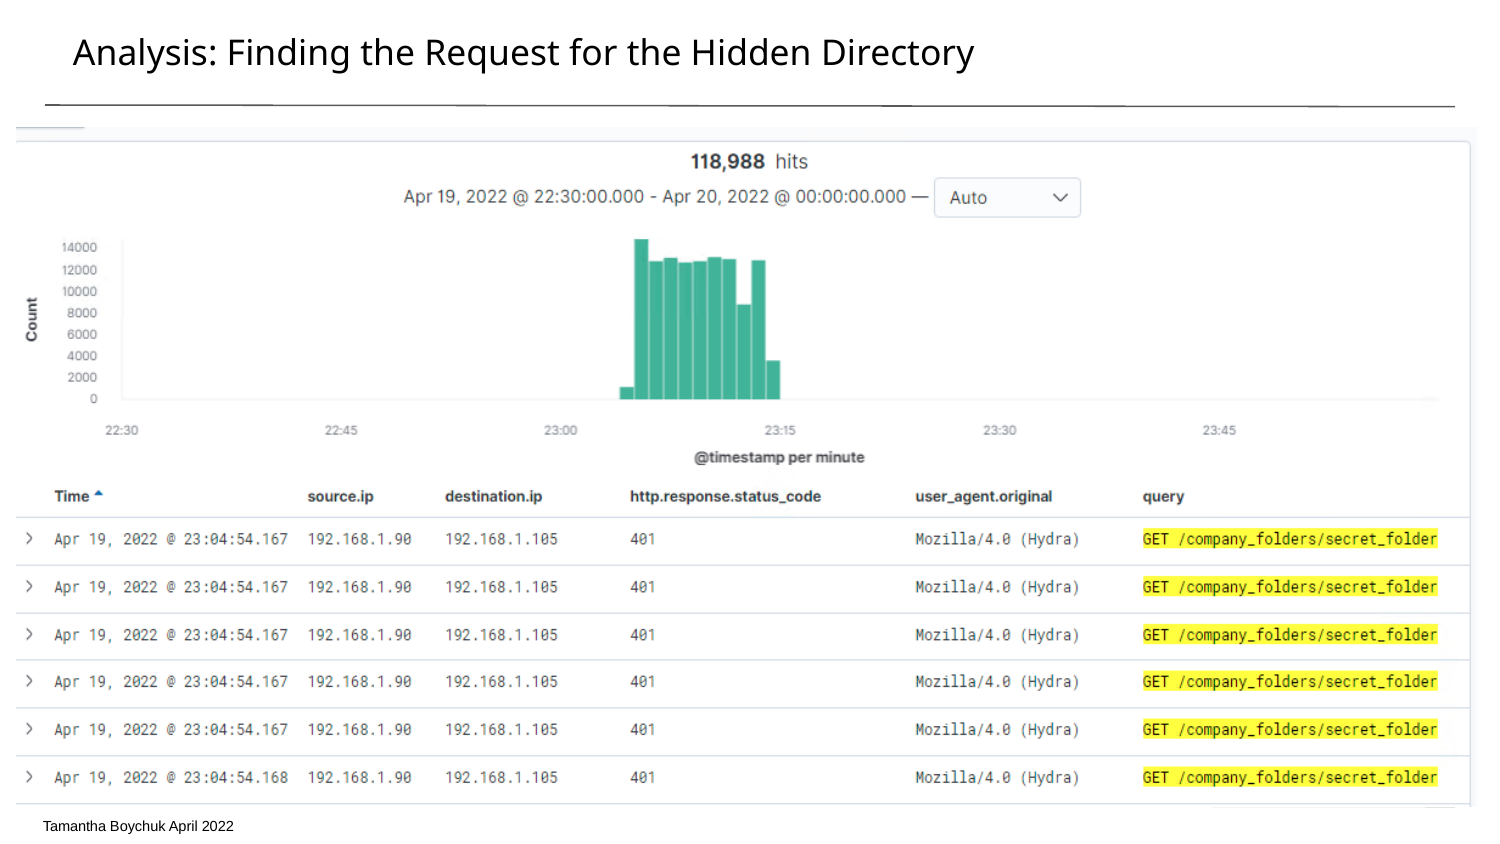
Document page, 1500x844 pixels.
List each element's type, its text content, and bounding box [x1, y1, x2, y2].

subtitle Tamantha Boychuk April 2022 [0, 806, 1306, 844]
picture [15, 127, 1477, 807]
title Analysis: Finding the Request for the Hidden Directory [0, 0, 1500, 88]
